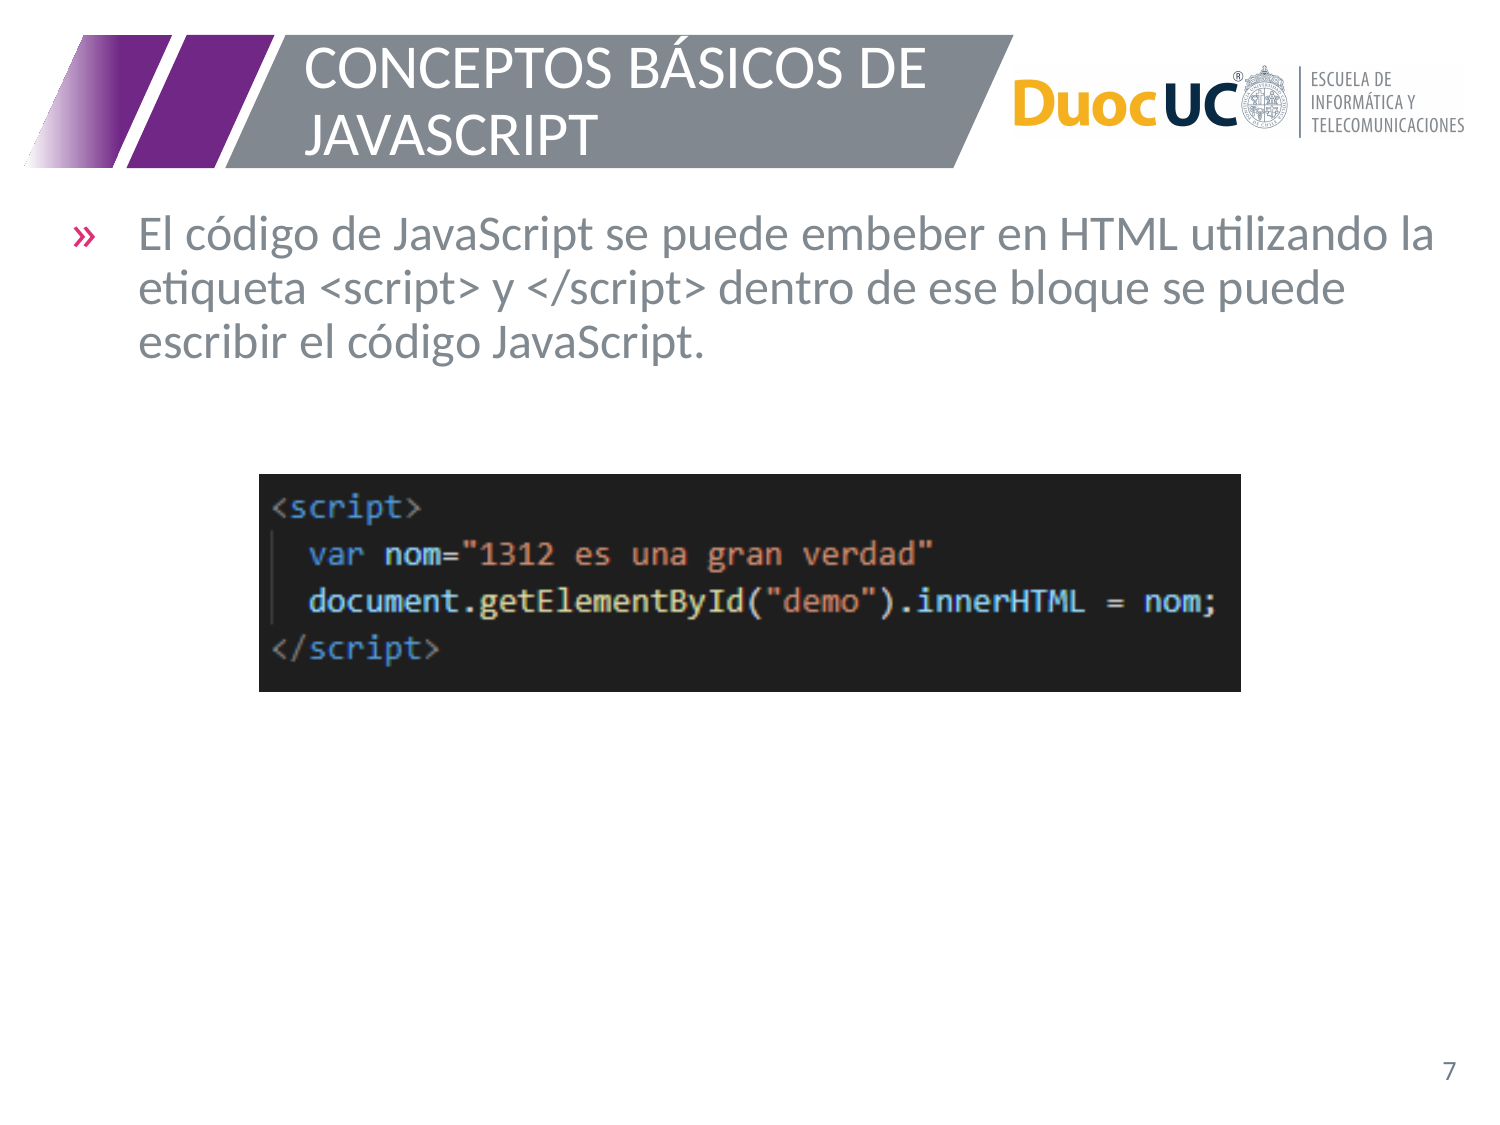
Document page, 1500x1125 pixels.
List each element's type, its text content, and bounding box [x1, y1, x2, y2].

picture [259, 474, 1241, 692]
picture [1013, 63, 1465, 140]
list El código de JavaScript se puede embeber en HTML utilizando la etiqueta <script> y </script> dentro de ese bloque se puede escribir el código JavaScript. [48, 199, 1452, 1043]
title CONCEPTOS BÁSICOS DE JAVASCRIPT [289, 34, 993, 169]
